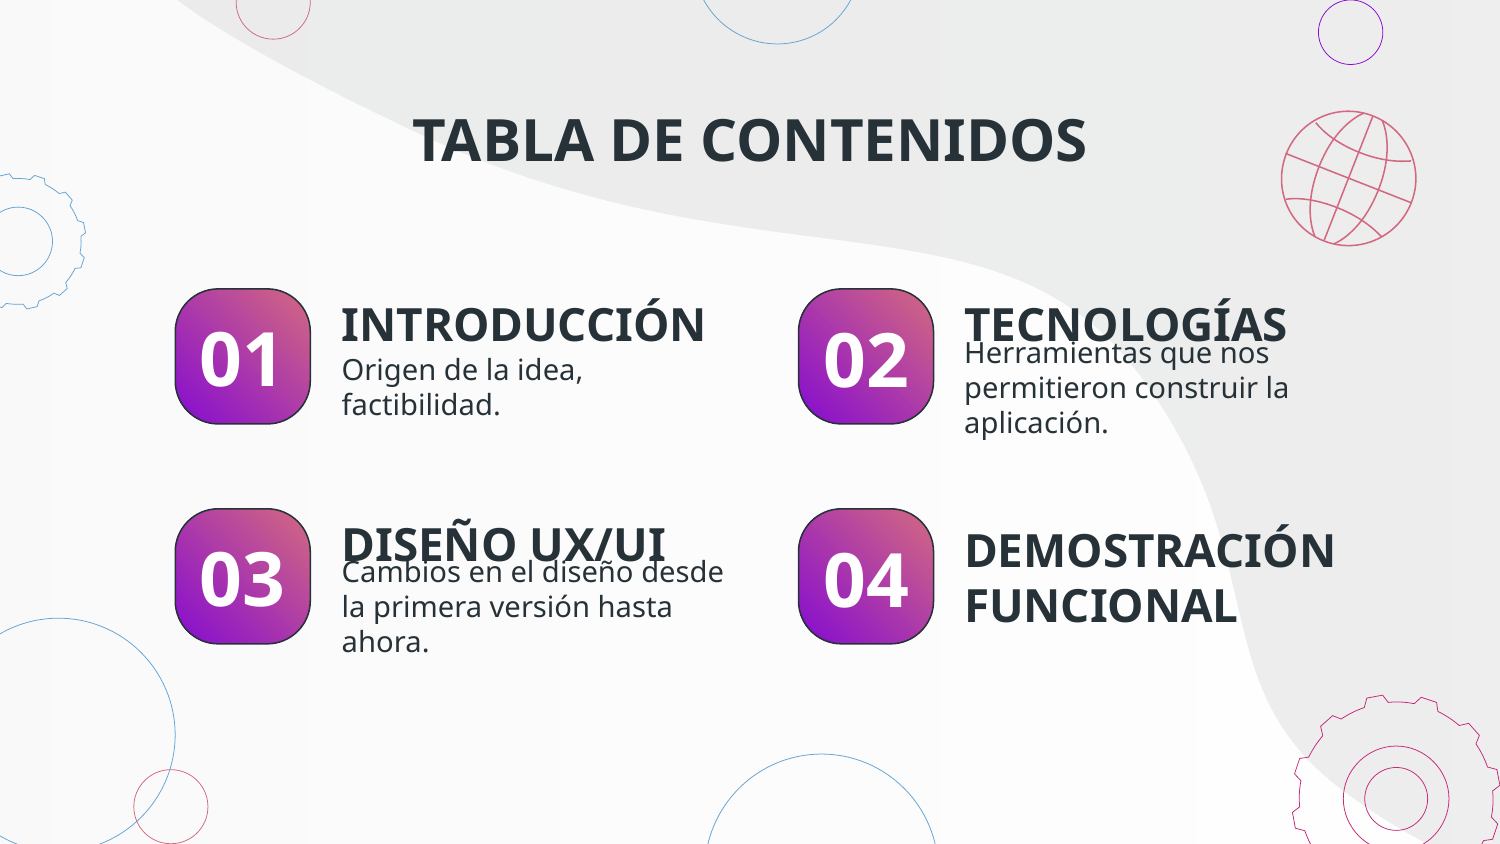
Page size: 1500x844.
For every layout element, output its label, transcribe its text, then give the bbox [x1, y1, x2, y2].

title DISEÑO UX/UI [326, 507, 750, 566]
text_box [808, 288, 924, 304]
title INTRODUCCIÓN [326, 287, 750, 359]
text_box [809, 410, 923, 424]
text_box [810, 630, 923, 644]
title TABLA DE CONTENIDOS [116, 107, 1383, 168]
subtitle Herramientas que nos permitieron construir la aplicación. [949, 347, 1412, 426]
text_box [808, 508, 924, 524]
subtitle Cambios en el diseño desde la primera versión hasta ahora. [326, 566, 750, 646]
text_box [185, 629, 300, 644]
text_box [1280, 111, 1416, 246]
text_box [186, 288, 300, 303]
title 04 [798, 524, 934, 630]
title TECNOLOGÍAS [949, 287, 1373, 347]
text_box [185, 409, 300, 424]
title 02 [798, 304, 934, 410]
title DEMOSTRACIÓN FUNCIONAL [949, 540, 1389, 612]
text_box [186, 508, 300, 523]
title 01 [175, 303, 311, 409]
subtitle Origen de la idea, factibilidad. [326, 359, 750, 426]
title 03 [175, 523, 311, 629]
